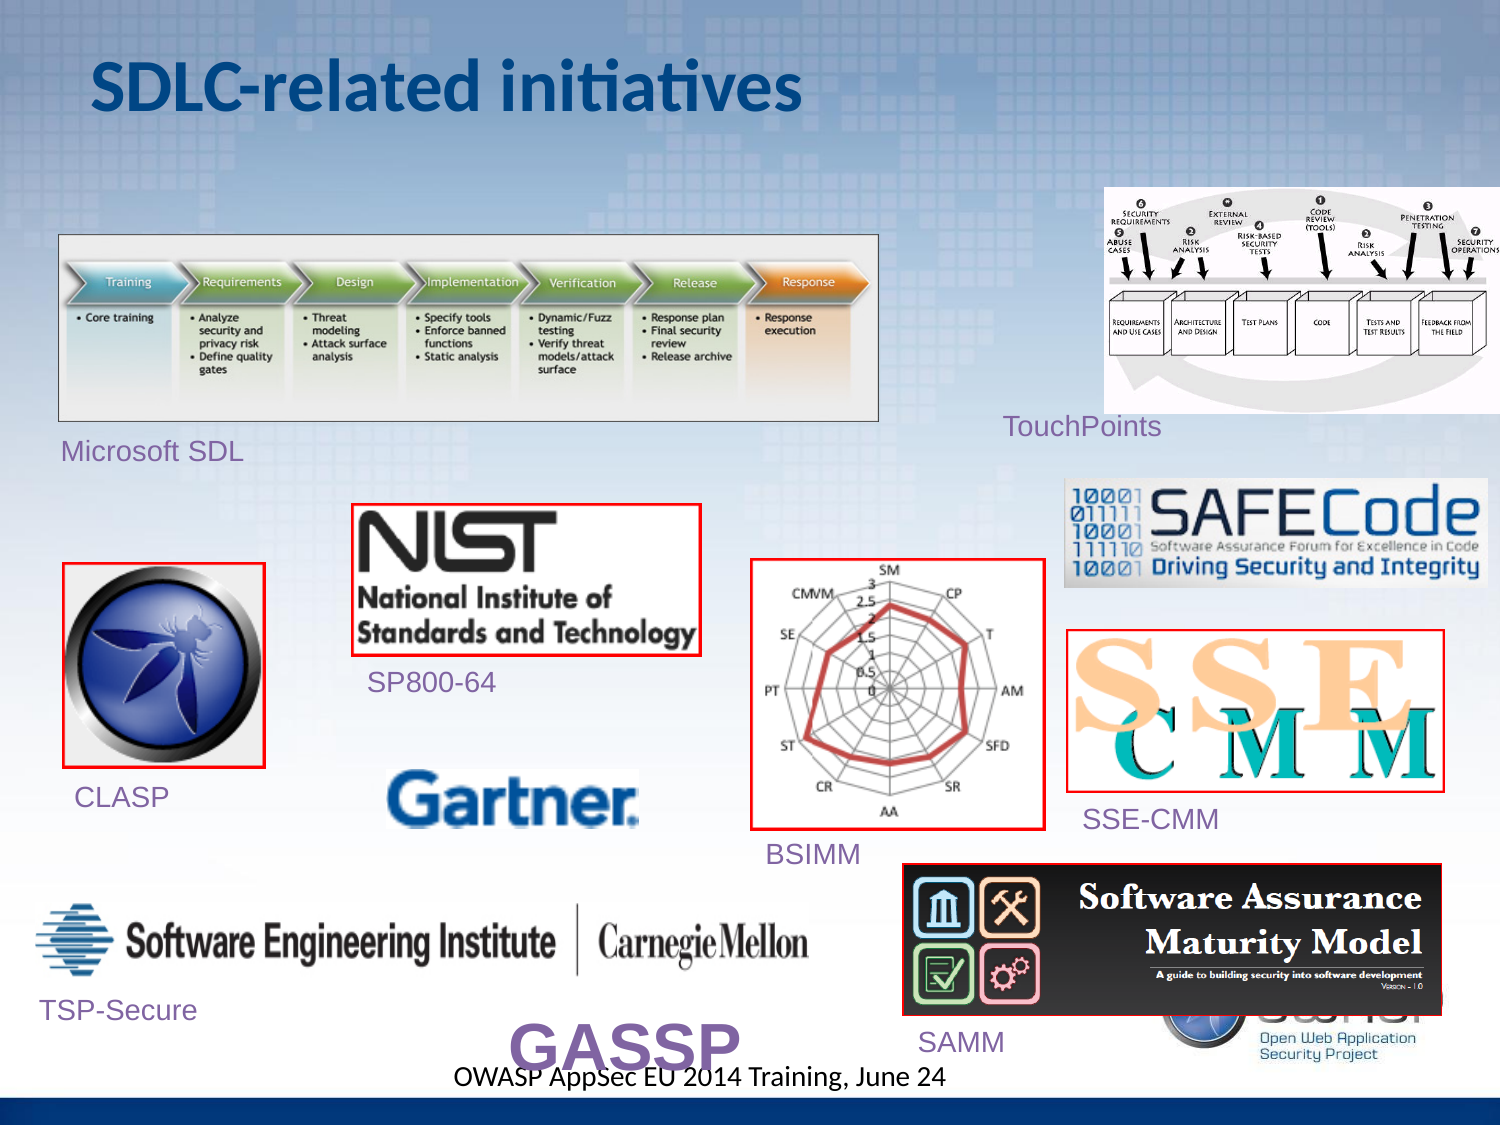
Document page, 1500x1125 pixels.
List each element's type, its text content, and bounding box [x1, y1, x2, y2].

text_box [351, 503, 702, 707]
text_box TouchPoints [987, 399, 1178, 450]
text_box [749, 558, 1046, 880]
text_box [1066, 628, 1445, 844]
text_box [902, 863, 1442, 1067]
picture [0, 0, 1500, 1125]
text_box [23, 902, 809, 1036]
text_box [58, 562, 266, 822]
title SDLC-related initiatives [75, 45, 1425, 119]
footer OWASP AppSec EU 2014 Training, June 24 [258, 1042, 1142, 1103]
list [1104, 187, 1500, 414]
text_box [58, 234, 880, 469]
